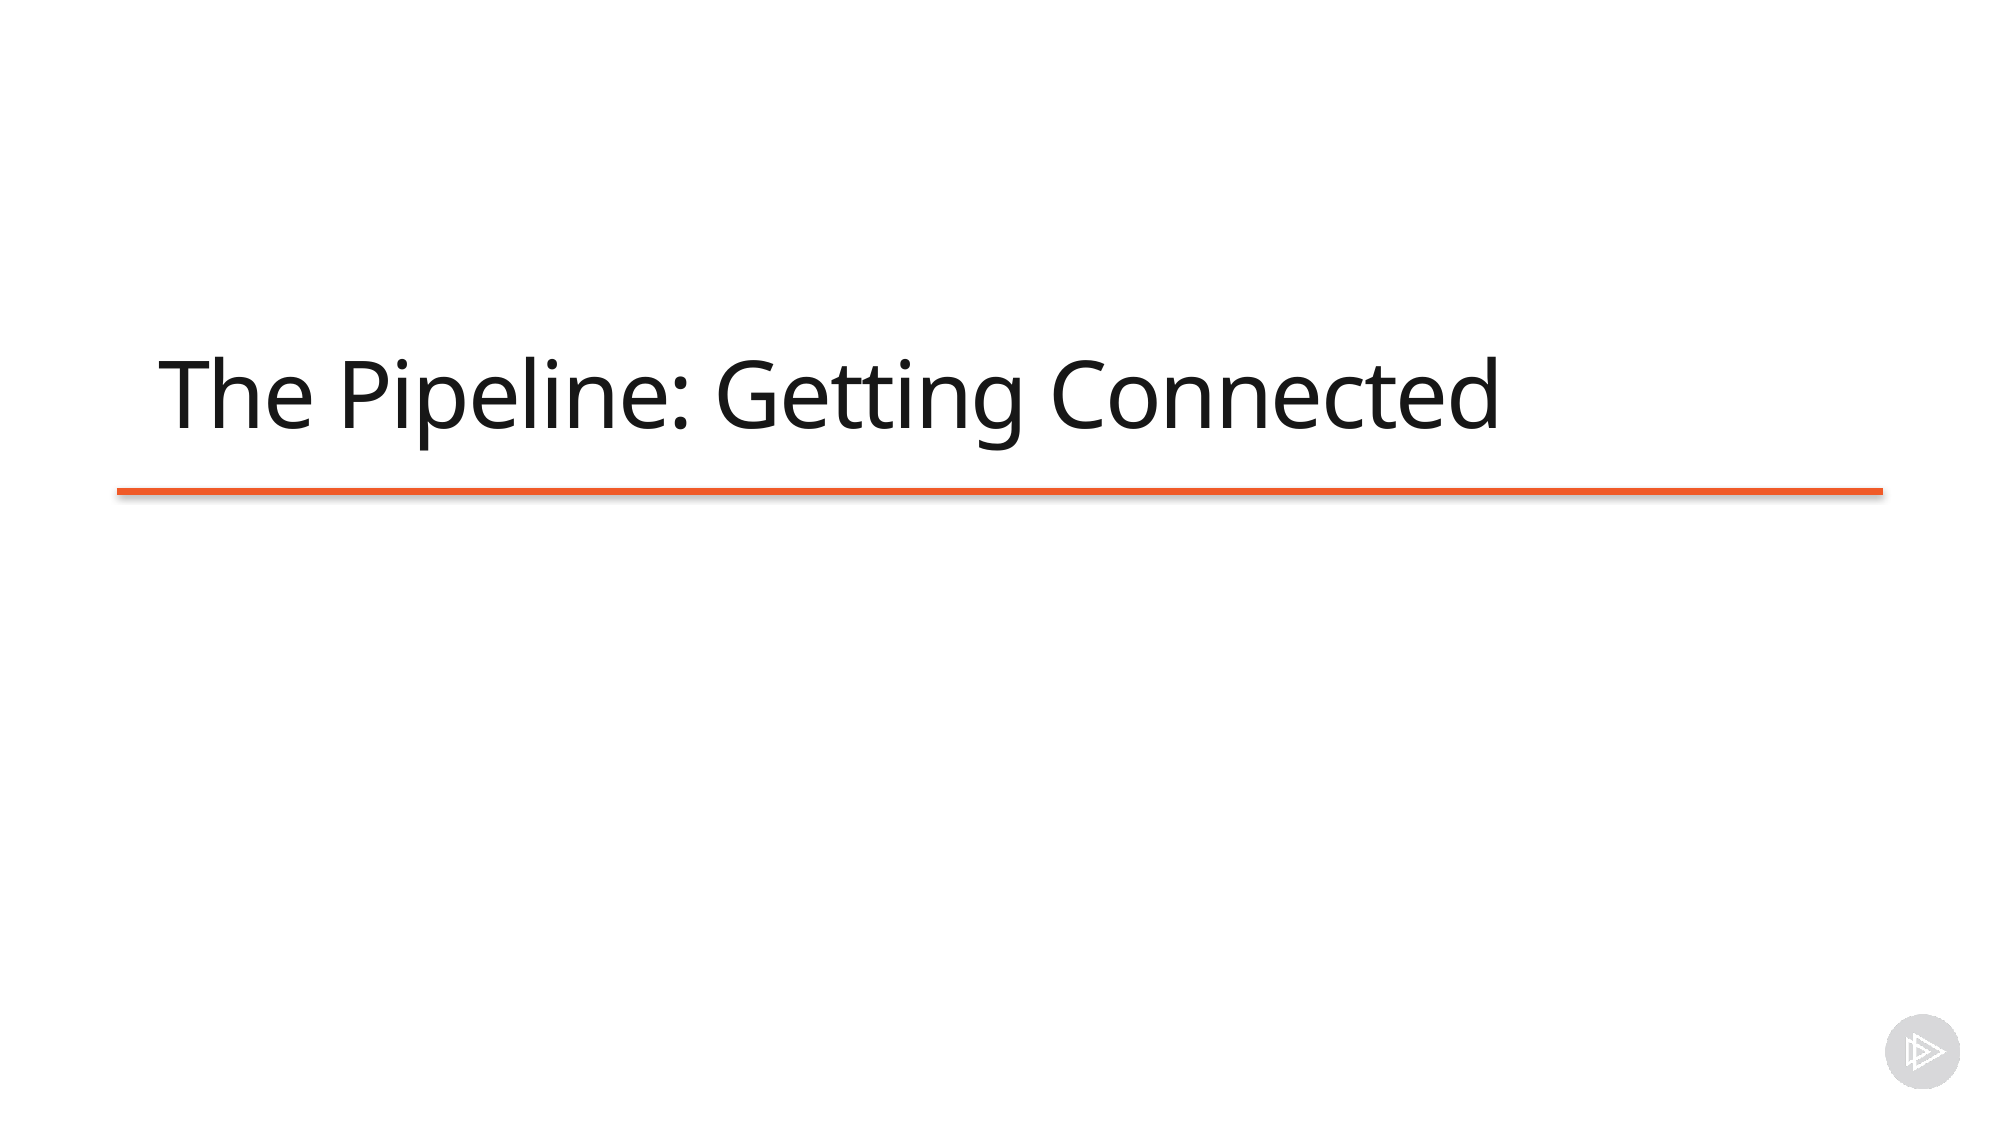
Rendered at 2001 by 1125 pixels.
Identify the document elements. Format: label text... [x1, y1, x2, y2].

title The Pipeline: Getting Connected [158, 64, 1884, 456]
